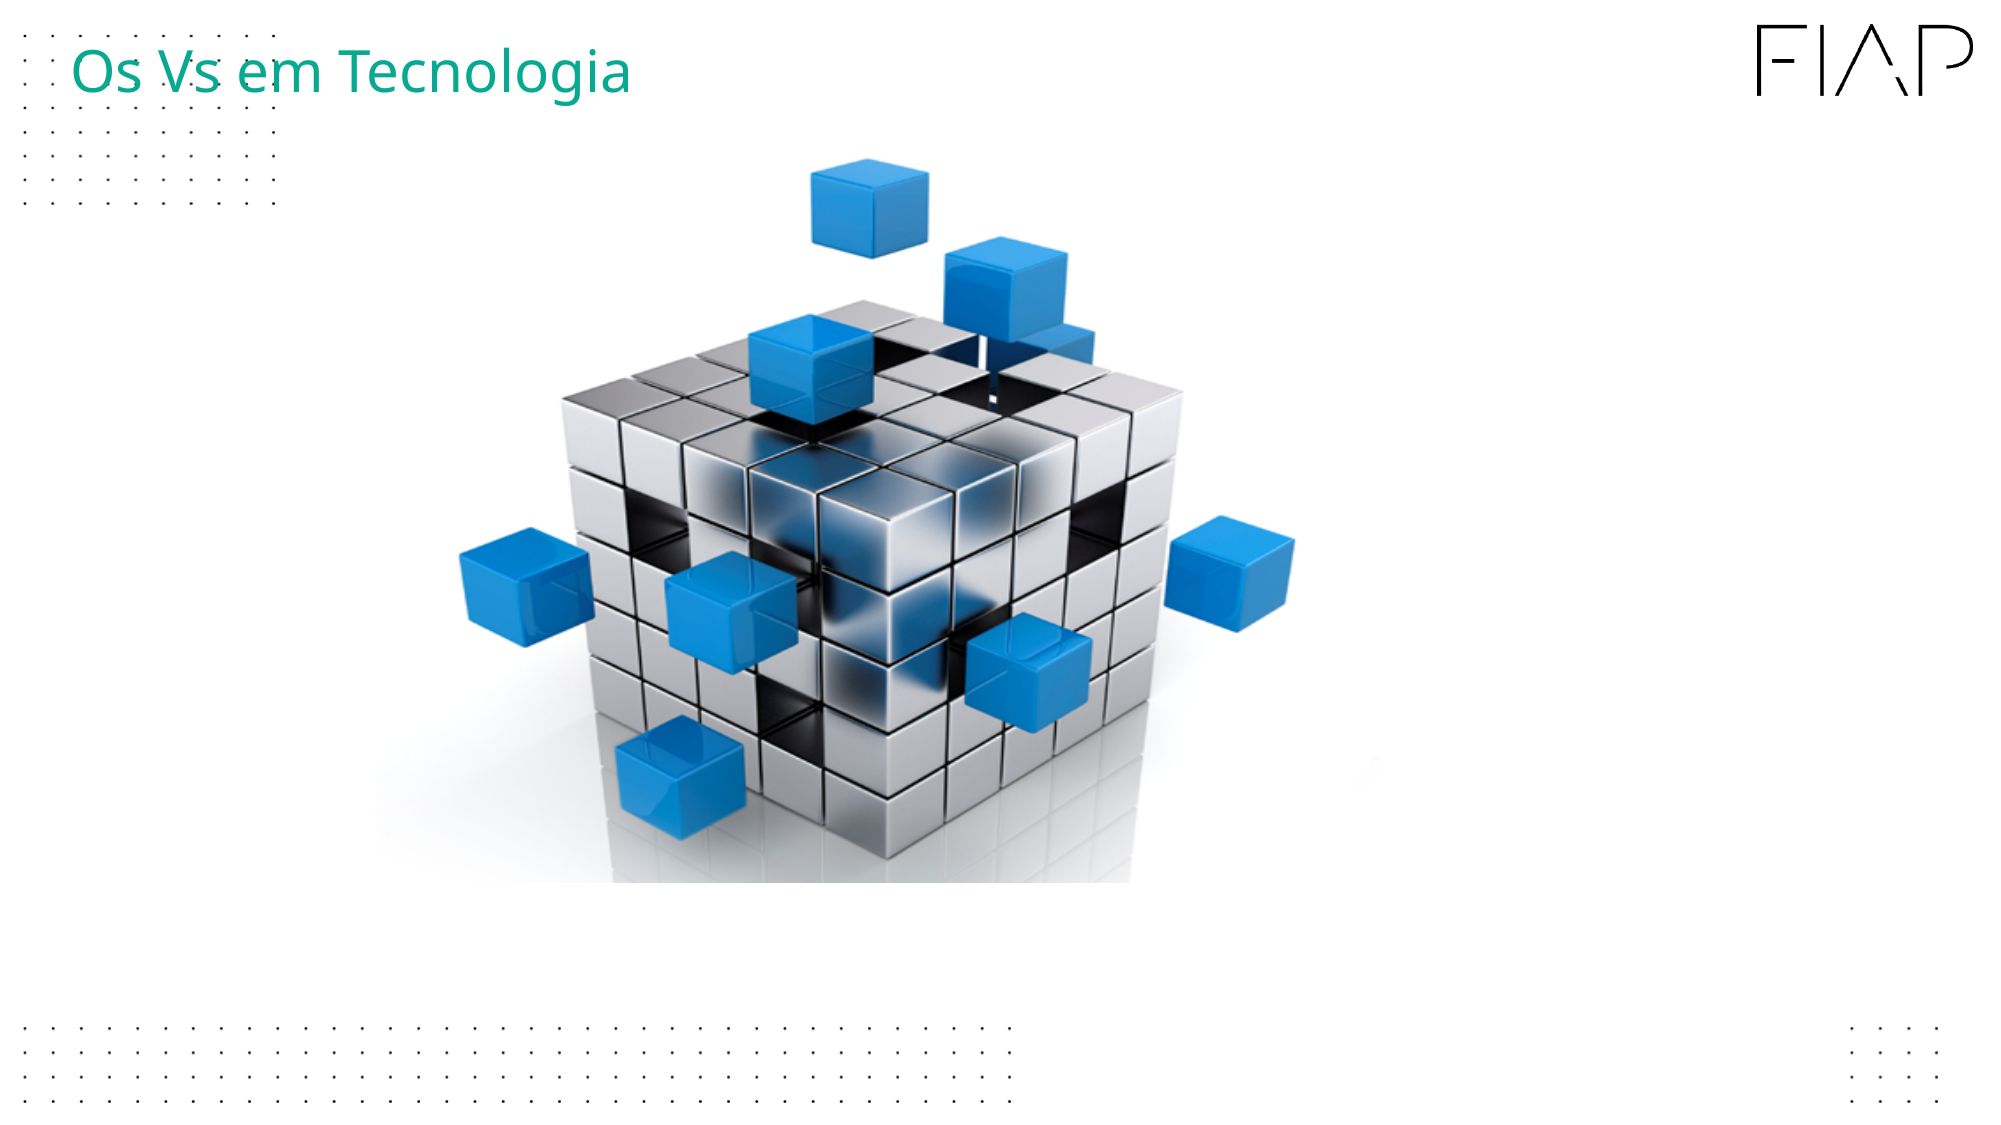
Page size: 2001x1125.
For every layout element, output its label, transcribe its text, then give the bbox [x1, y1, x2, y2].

picture [23, 1025, 1011, 1103]
picture [374, 130, 1380, 883]
picture [1845, 1025, 1938, 1103]
picture [23, 34, 275, 205]
picture [1757, 24, 1973, 96]
title Os Vs em Tecnologia [55, 31, 1945, 116]
